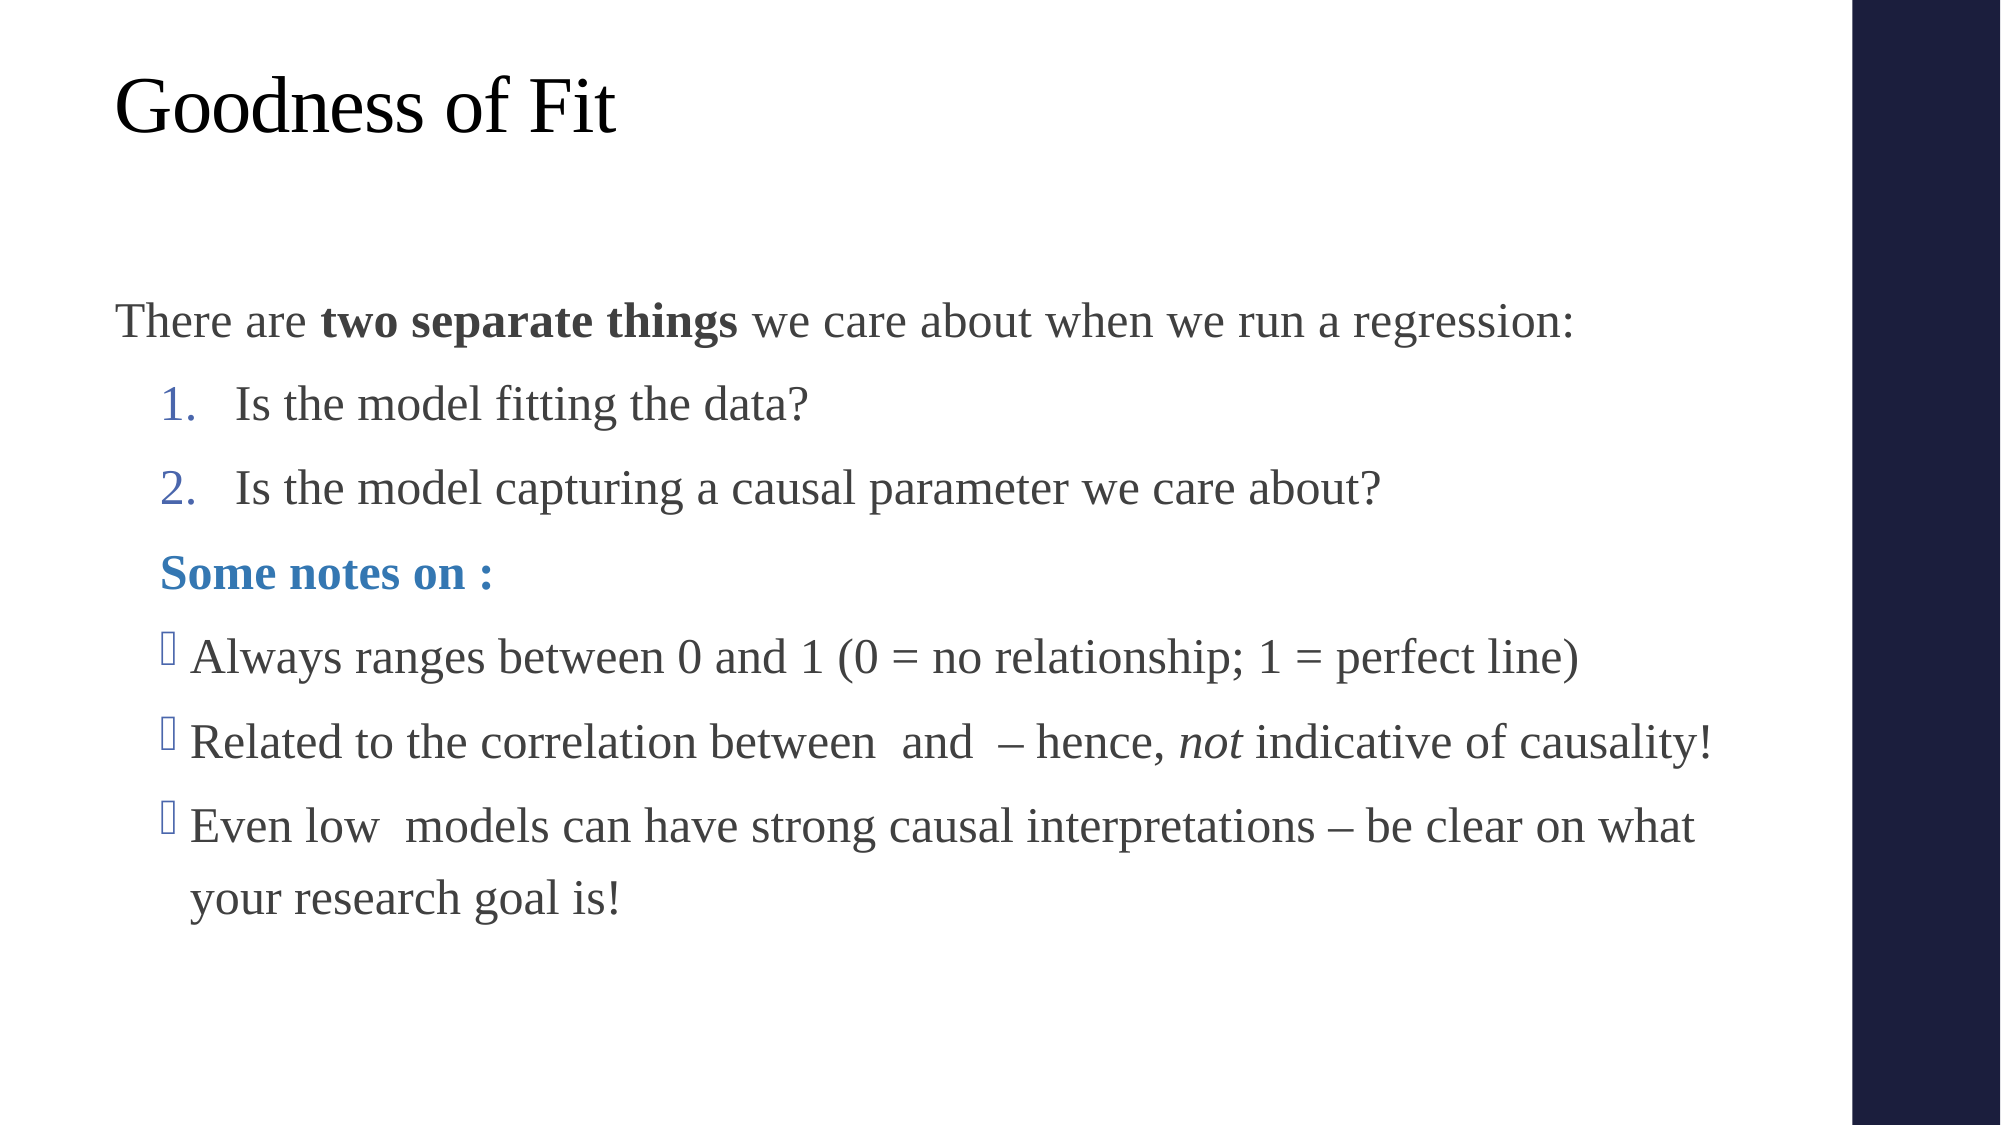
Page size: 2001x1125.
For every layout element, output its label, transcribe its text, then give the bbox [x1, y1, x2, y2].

title Goodness of Fit [99, 55, 1575, 158]
